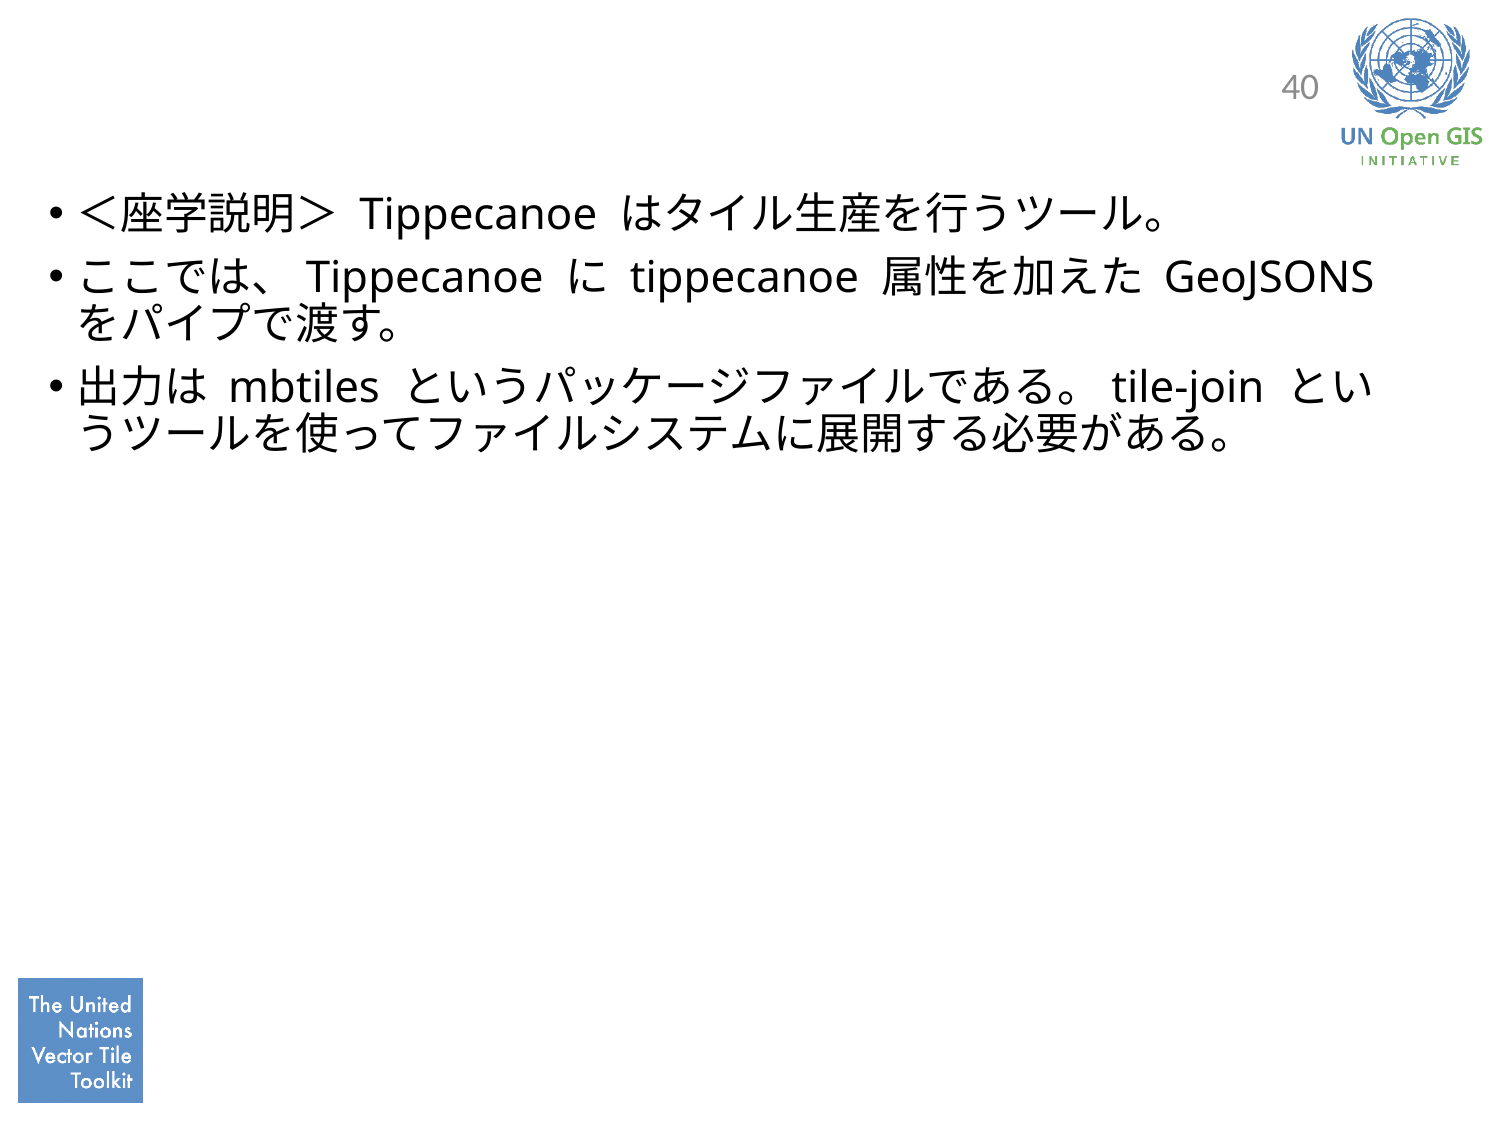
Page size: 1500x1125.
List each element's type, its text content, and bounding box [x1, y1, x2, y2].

slide_number 40 [1240, 54, 1335, 115]
picture [18, 978, 143, 1103]
picture [1319, 0, 1500, 184]
list ＜座学説明＞ Tippecanoe はタイル生産を行うツール。 ここでは、Tippecanoe に tippecanoe 属性を加えた GeoJSONS をパイプで渡す。 出力は mbtiles というパッケージファイルである。tile-join というツールを使ってファイルシステムに展開する必要がある。 [33, 183, 1397, 1014]
